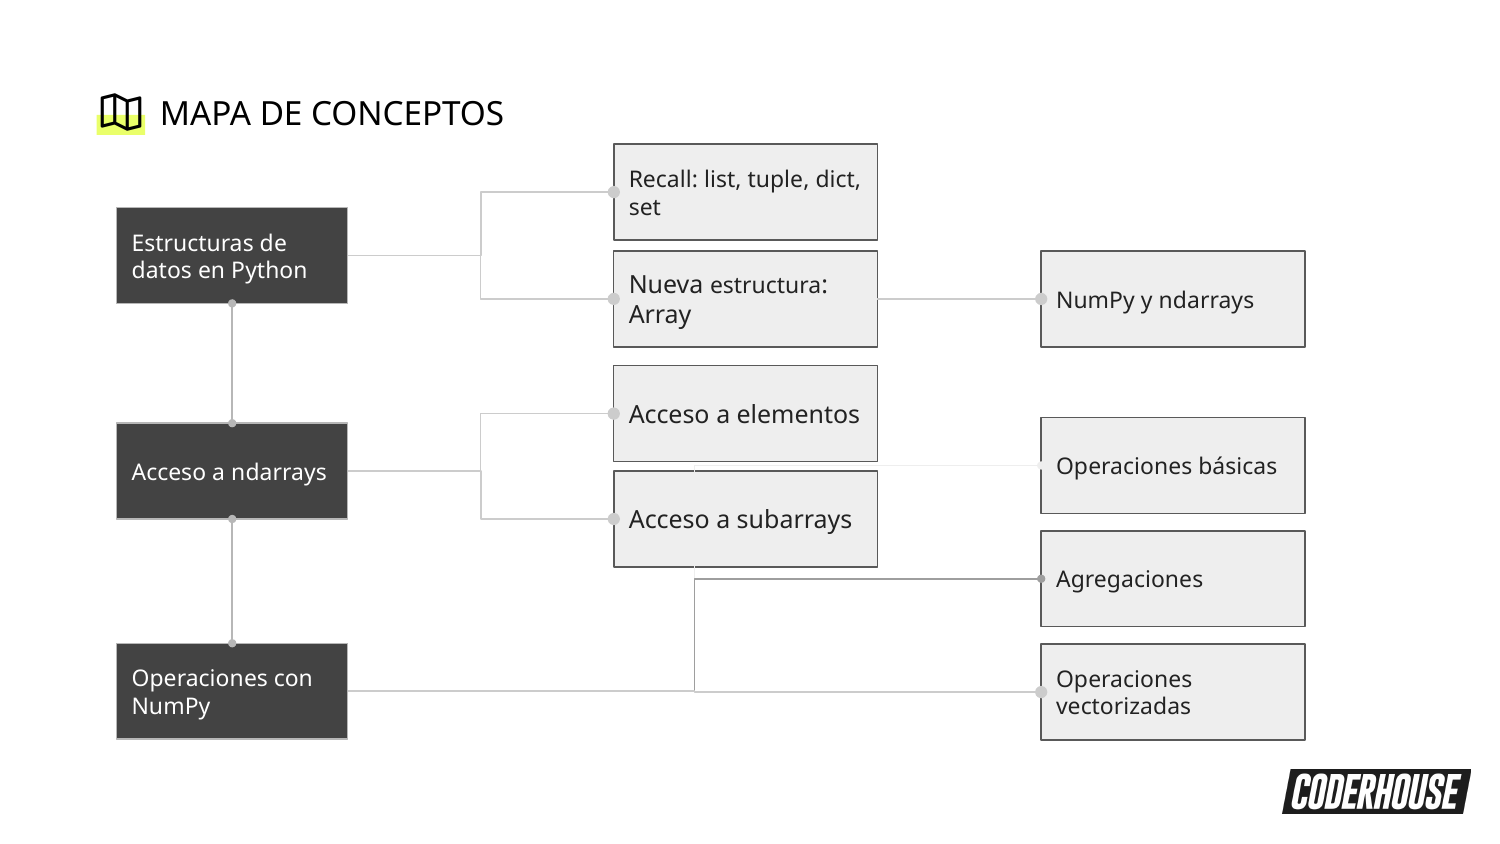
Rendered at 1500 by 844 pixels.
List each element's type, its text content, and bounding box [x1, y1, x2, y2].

text_box MAPA DE CONCEPTOS [145, 76, 549, 147]
text_box Operaciones con NumPy [116, 643, 348, 740]
text_box Agregaciones [1046, 530, 1305, 627]
text_box Acceso a ndarrays [116, 423, 342, 519]
picture [95, 87, 146, 138]
text_box Operaciones vectorizadas [1041, 644, 1305, 740]
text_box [347, 465, 1042, 578]
text_box Recall: list, tuple, dict, set [613, 144, 878, 241]
text_box Estructuras de datos en Python [116, 207, 344, 304]
text_box Operaciones básicas [1041, 417, 1305, 514]
text_box NumPy y ndarrays [1041, 251, 1305, 347]
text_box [347, 255, 615, 300]
text_box Nueva estructura: Array [613, 250, 878, 347]
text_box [347, 191, 615, 254]
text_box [347, 578, 1042, 690]
picture [1281, 769, 1471, 814]
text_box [347, 413, 615, 464]
text_box Acceso a elementos [613, 365, 878, 462]
